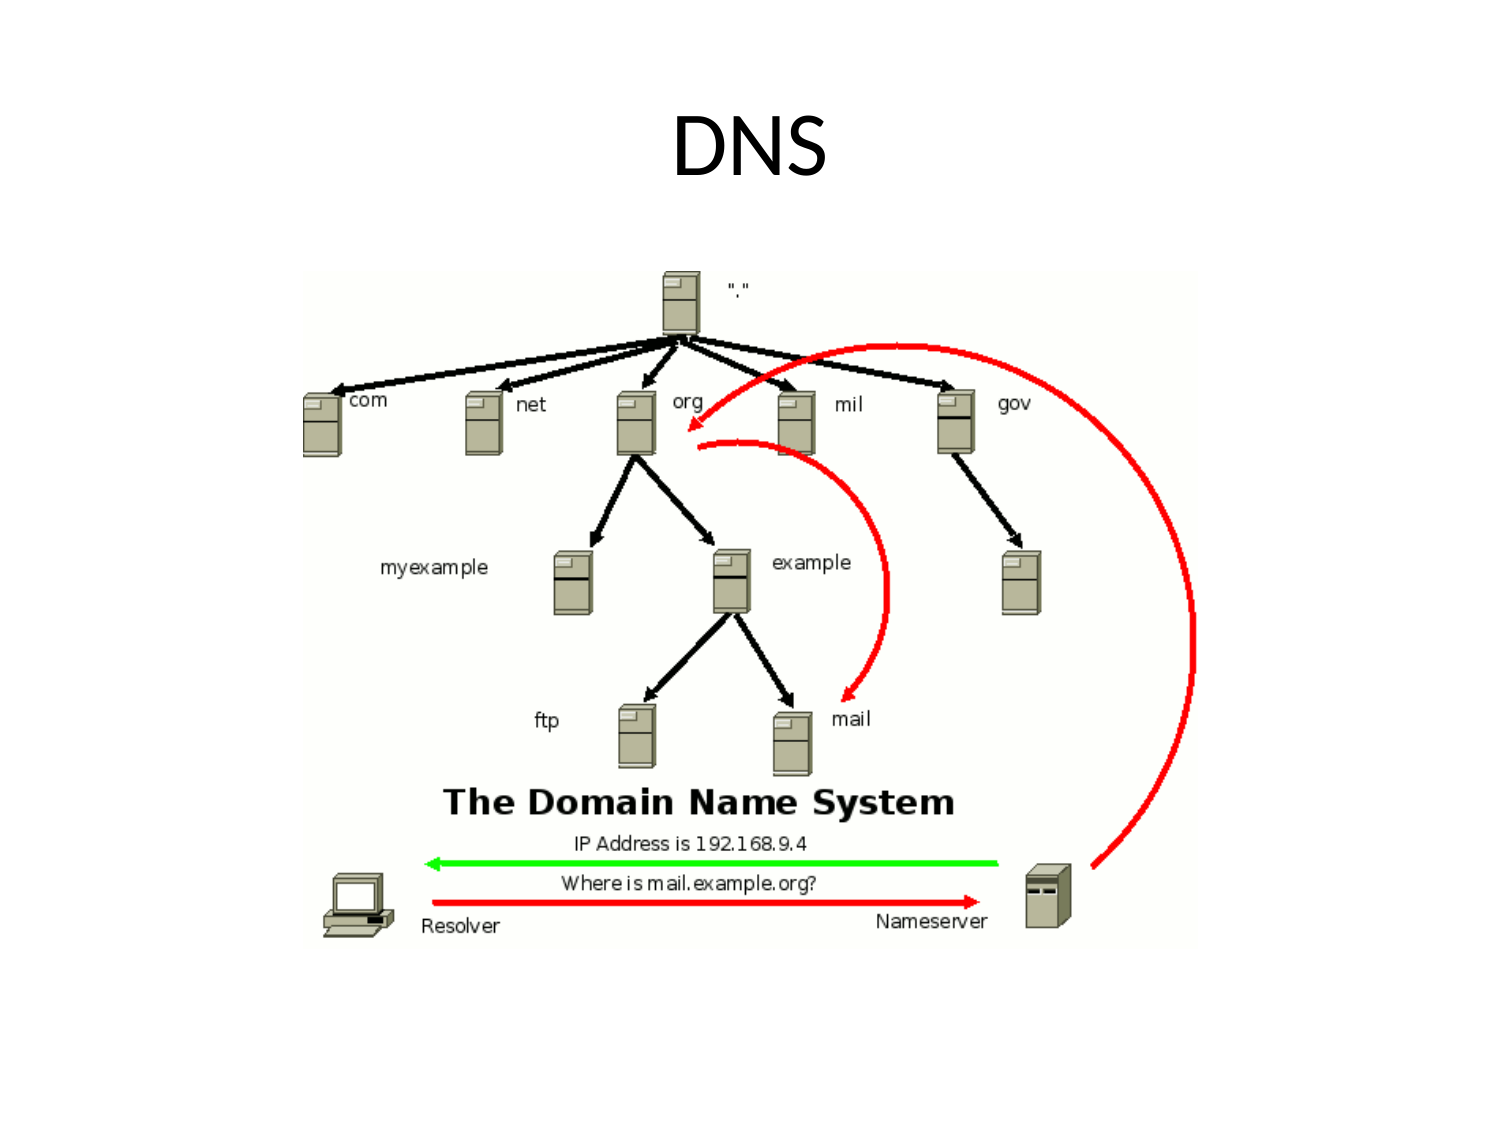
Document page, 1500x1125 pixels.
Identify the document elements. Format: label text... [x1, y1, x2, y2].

picture [302, 271, 1198, 949]
title DNS [75, 45, 1425, 233]
